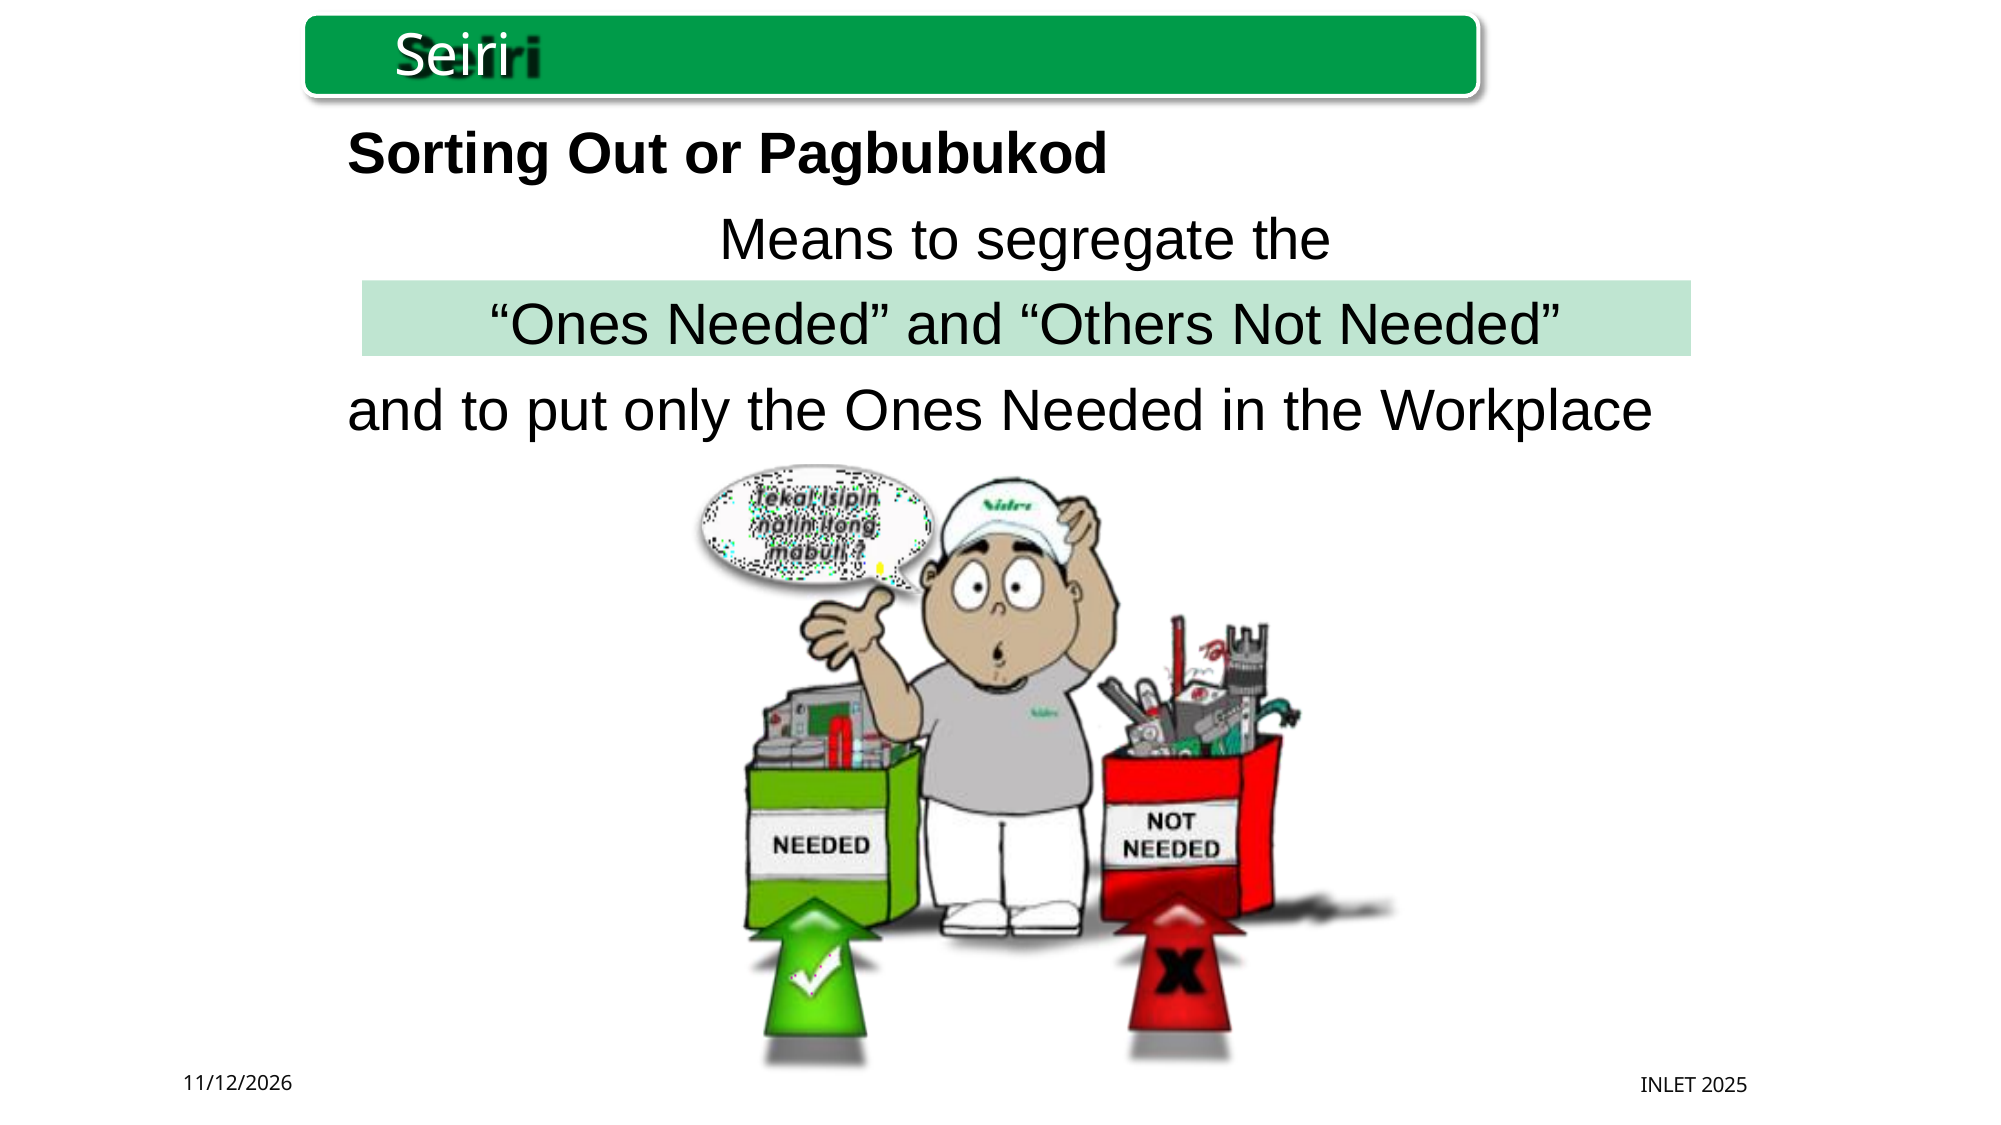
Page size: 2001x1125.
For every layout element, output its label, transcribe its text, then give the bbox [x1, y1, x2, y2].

text_box “Ones Needed” and “Others Not Needed” [362, 280, 1691, 356]
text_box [296, 0, 1494, 133]
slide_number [168, 1061, 522, 1107]
picture [691, 464, 1405, 1077]
footer INLET 2025 [794, 1061, 1763, 1107]
text_box and to put only the Ones Needed in the Workplace [345, 369, 1660, 442]
text_box Seiri Sorting Out or Pagbubukod Means to segregate the [345, 141, 1336, 271]
